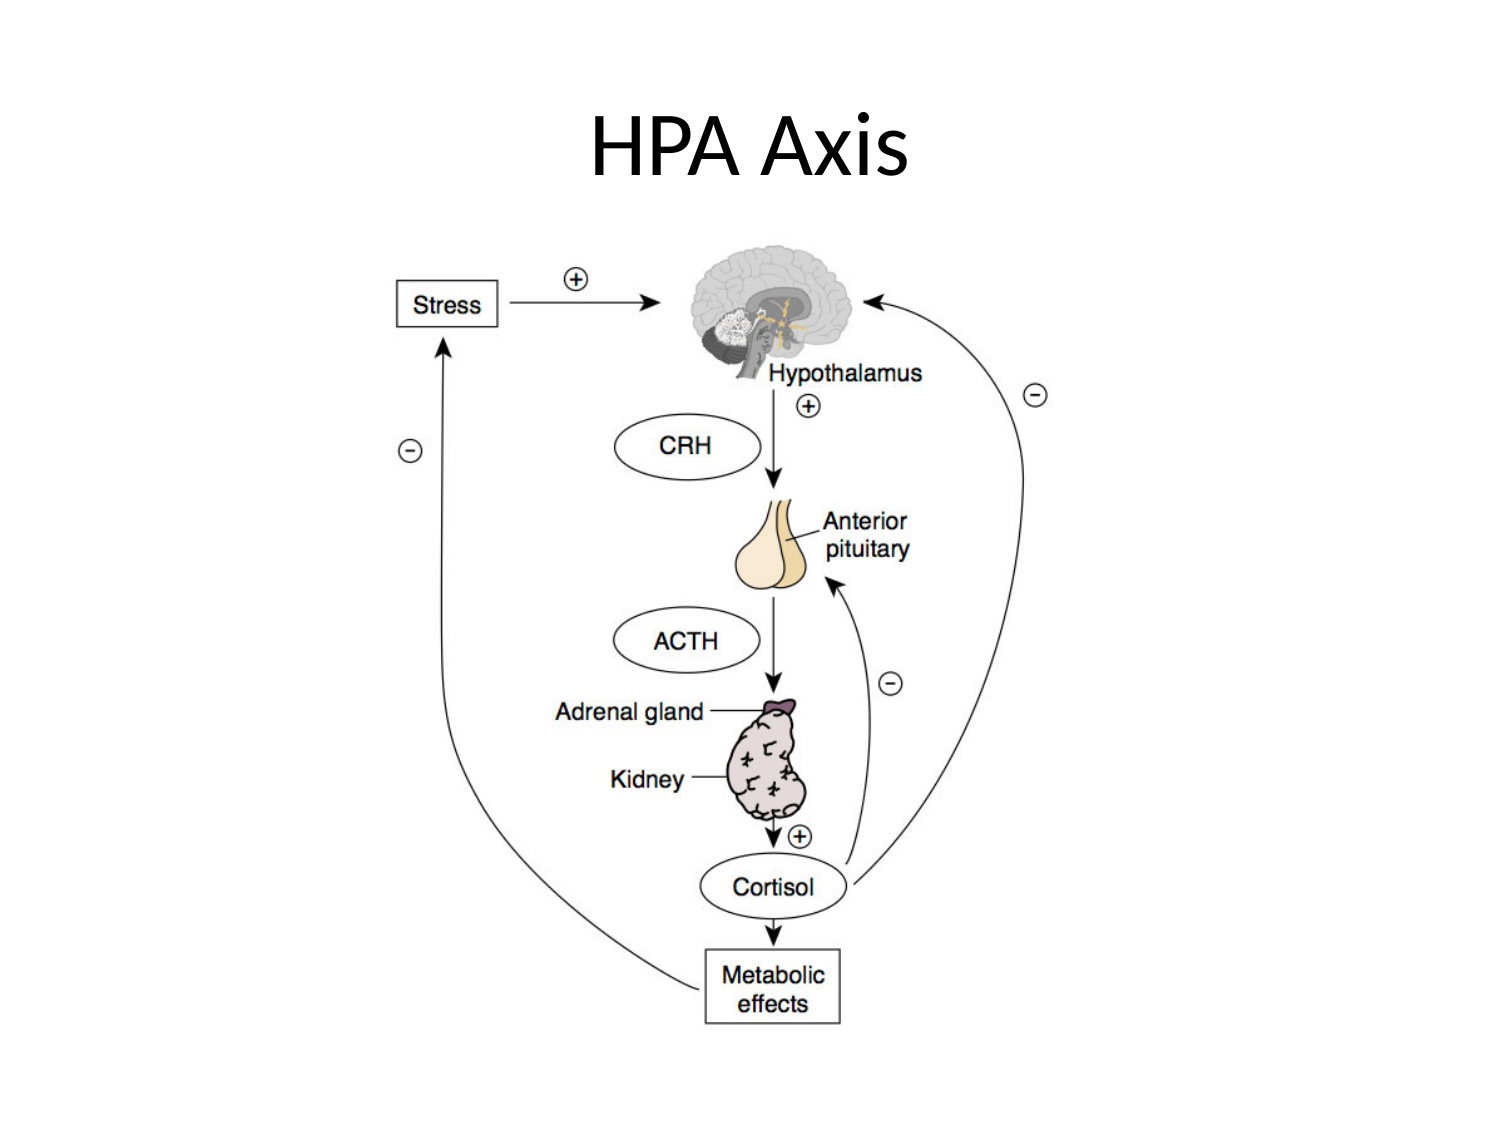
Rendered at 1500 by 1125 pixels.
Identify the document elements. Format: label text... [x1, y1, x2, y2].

picture [370, 232, 1123, 1055]
title HPA Axis [75, 45, 1425, 233]
